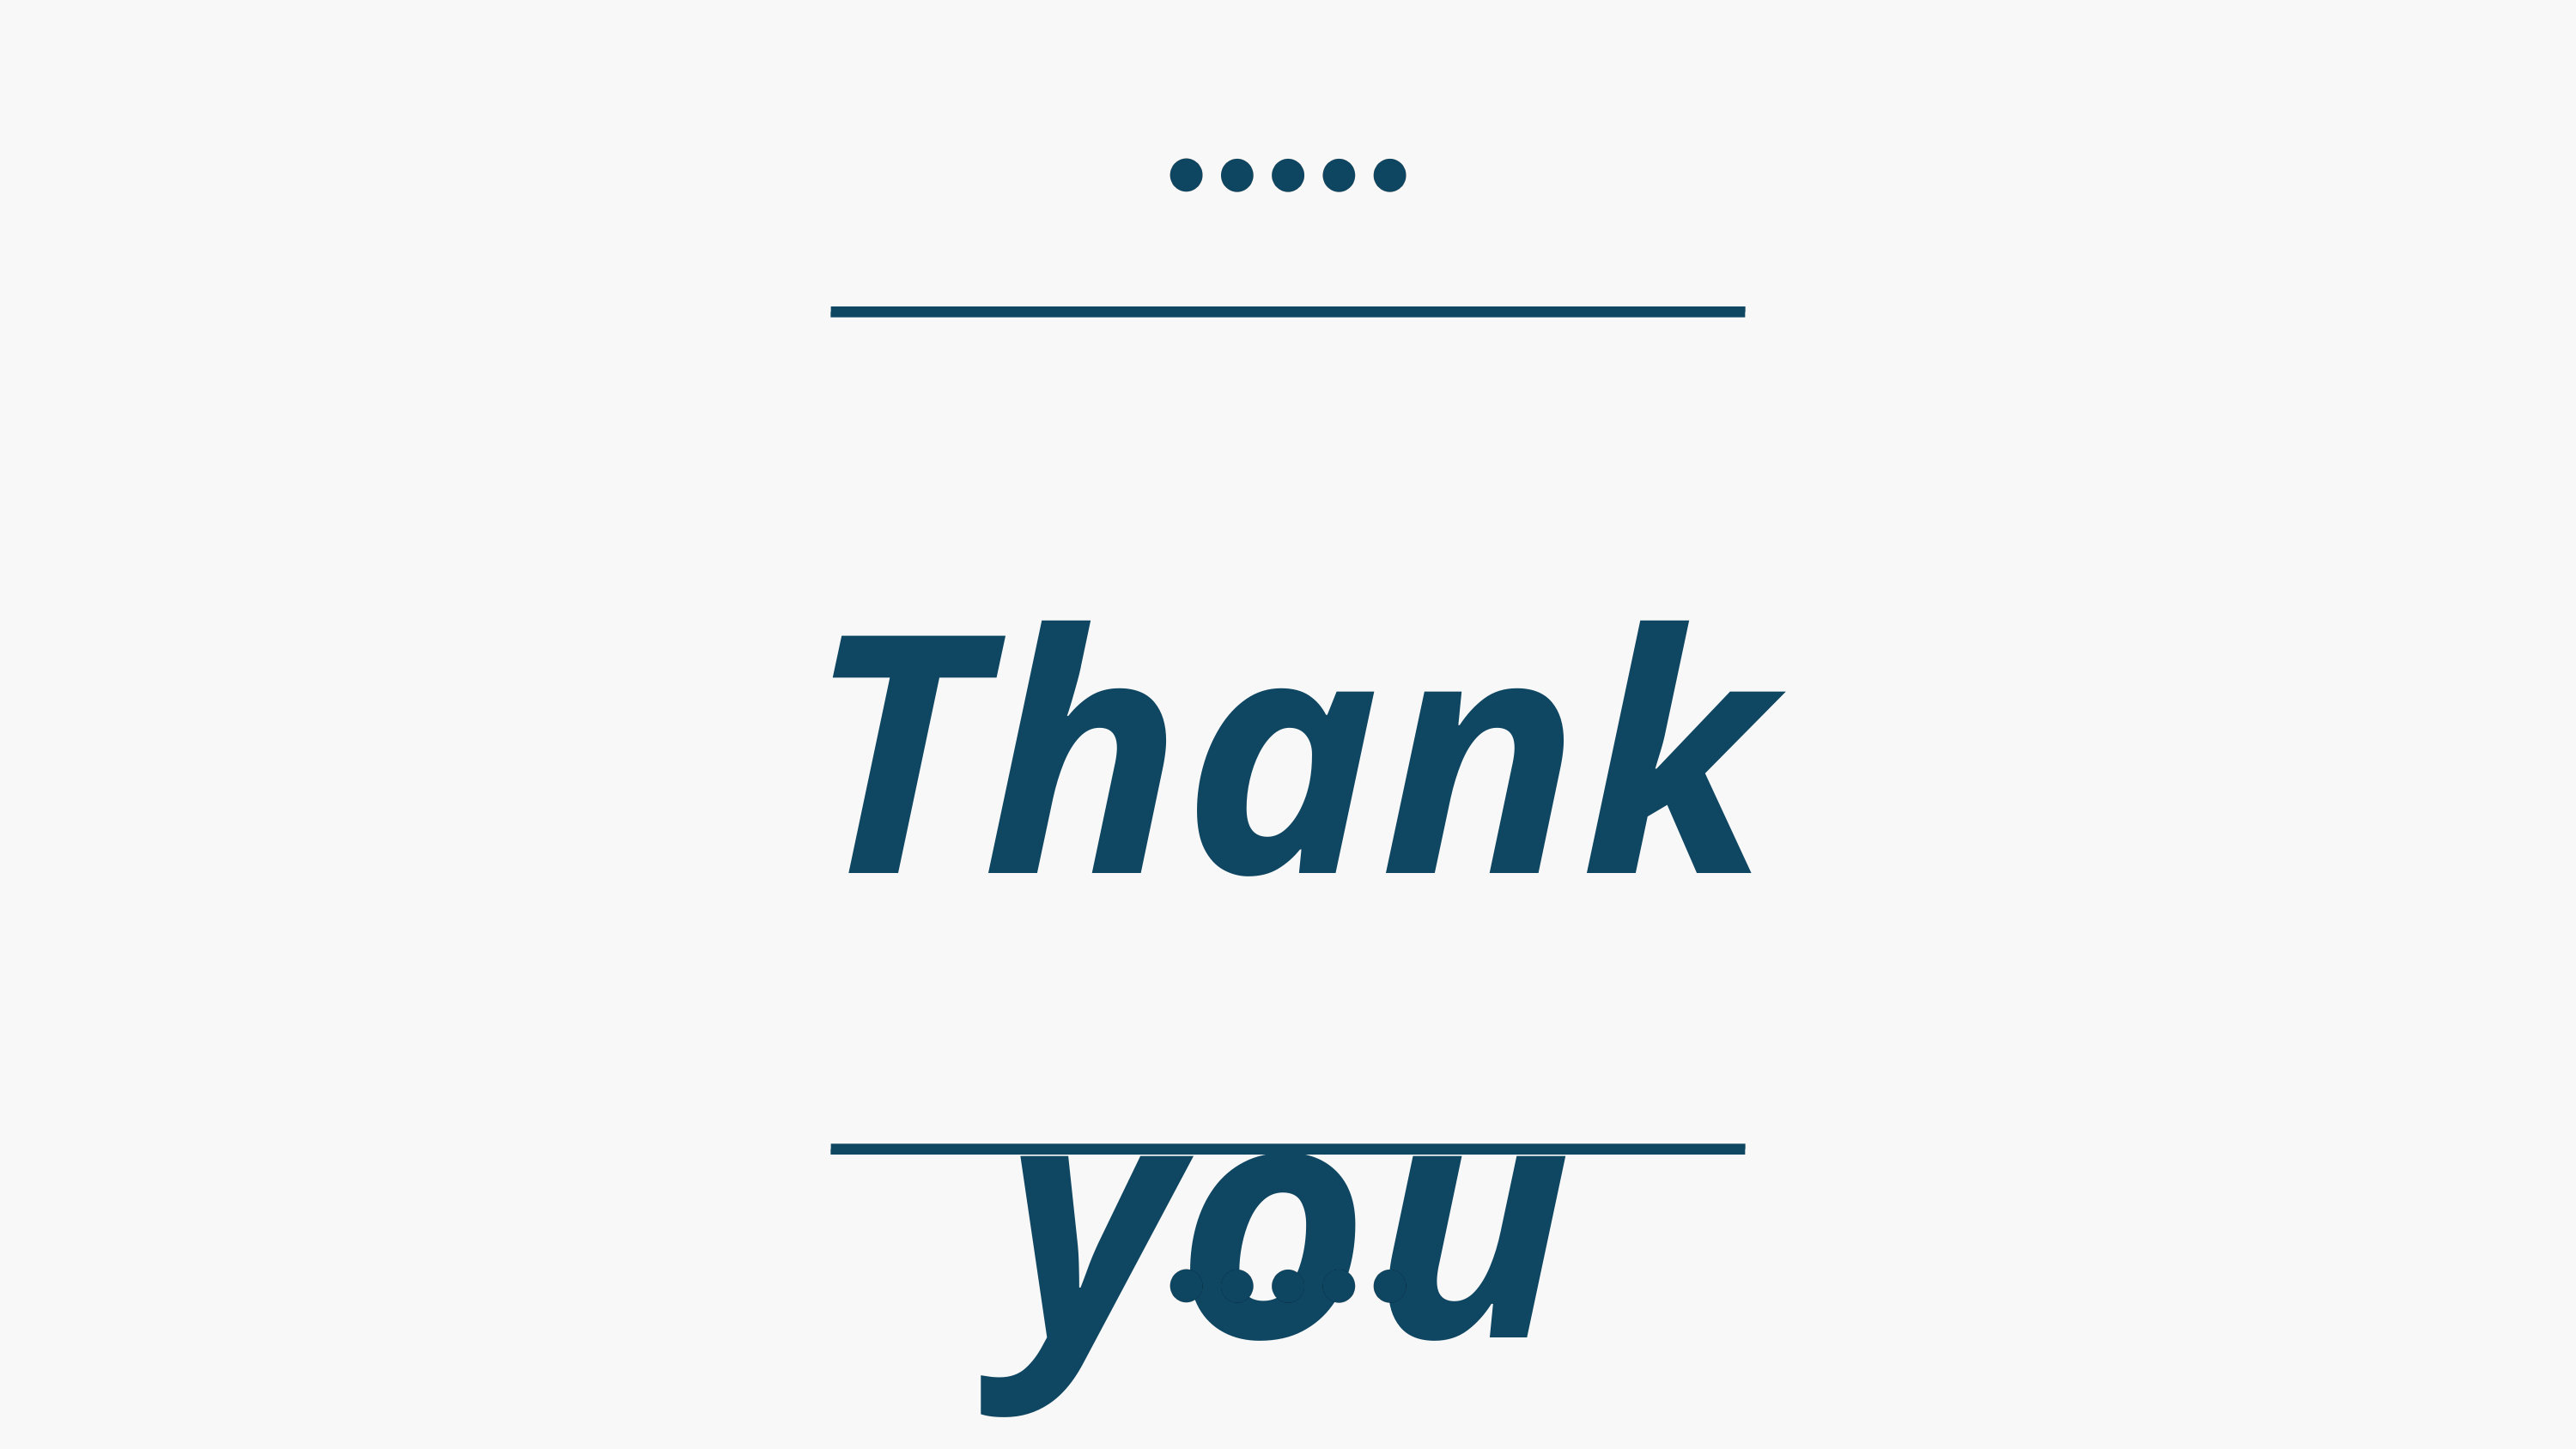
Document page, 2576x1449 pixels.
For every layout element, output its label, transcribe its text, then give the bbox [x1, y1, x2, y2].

text_box [1170, 157, 1406, 193]
text_box [1170, 1268, 1406, 1304]
text_box Thank you [484, 474, 2092, 1405]
